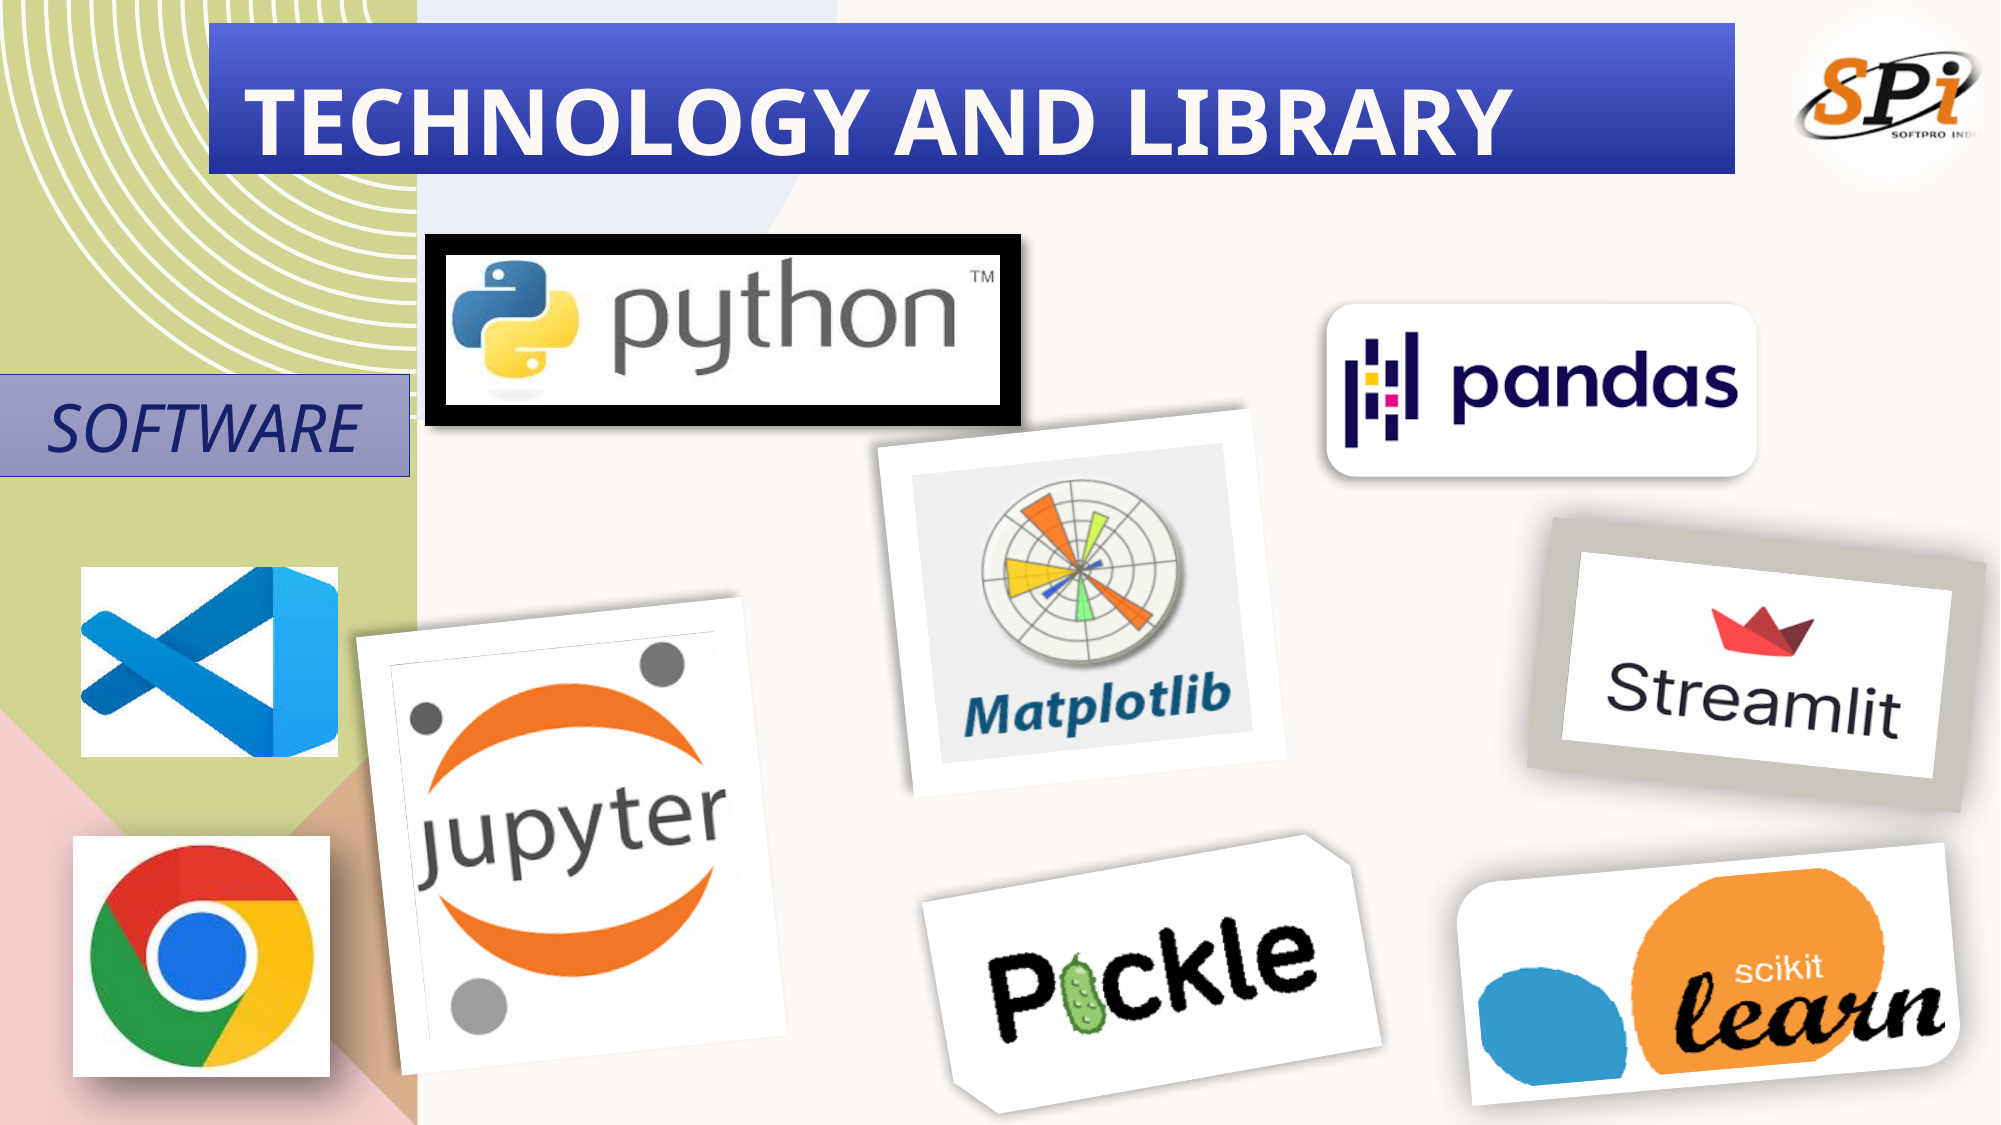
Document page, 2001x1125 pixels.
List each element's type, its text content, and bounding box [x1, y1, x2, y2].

picture [940, 851, 1364, 1098]
picture [1562, 552, 1952, 778]
picture [73, 836, 330, 1077]
picture [1469, 859, 1948, 1089]
picture [912, 443, 1252, 763]
picture [391, 632, 752, 1040]
picture [1780, 0, 1997, 205]
picture [81, 567, 338, 757]
picture [1326, 303, 1757, 477]
title technology and library [209, 23, 1735, 174]
text_box SOFTWARE [0, 374, 410, 477]
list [446, 254, 1000, 405]
